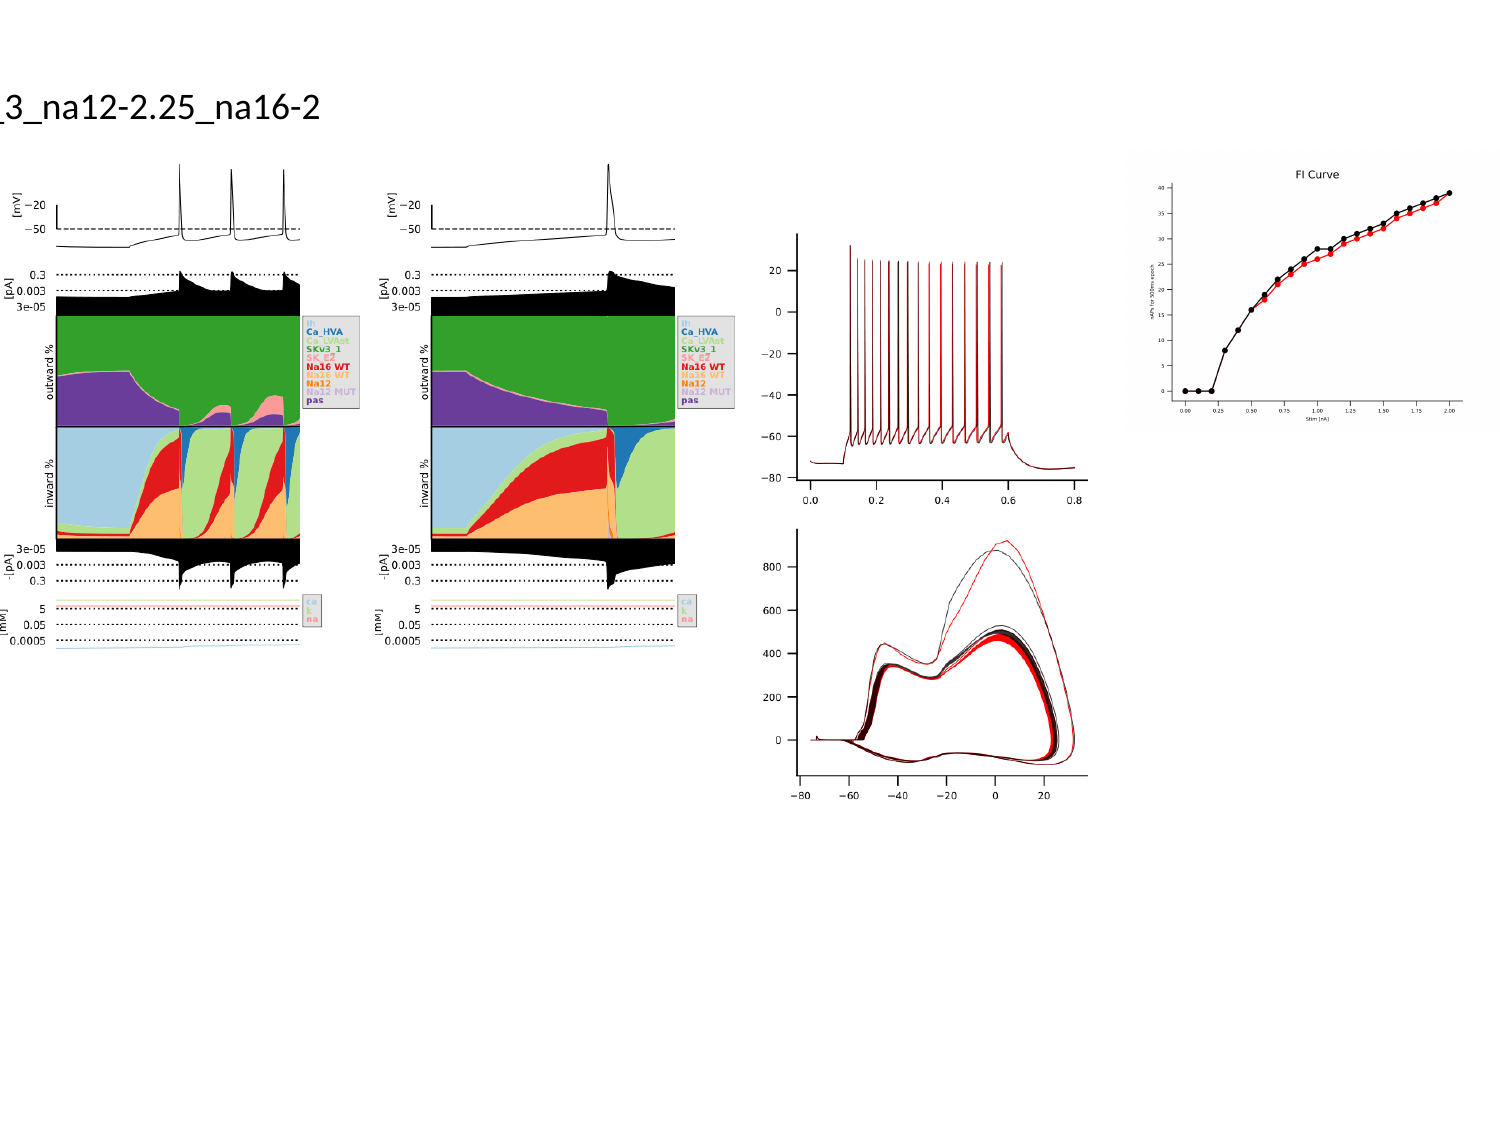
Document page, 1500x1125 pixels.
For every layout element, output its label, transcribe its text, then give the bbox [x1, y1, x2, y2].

picture [0, 149, 1500, 853]
text_box mut8_3_na12-2.25_na16-2 [0, 74, 336, 135]
